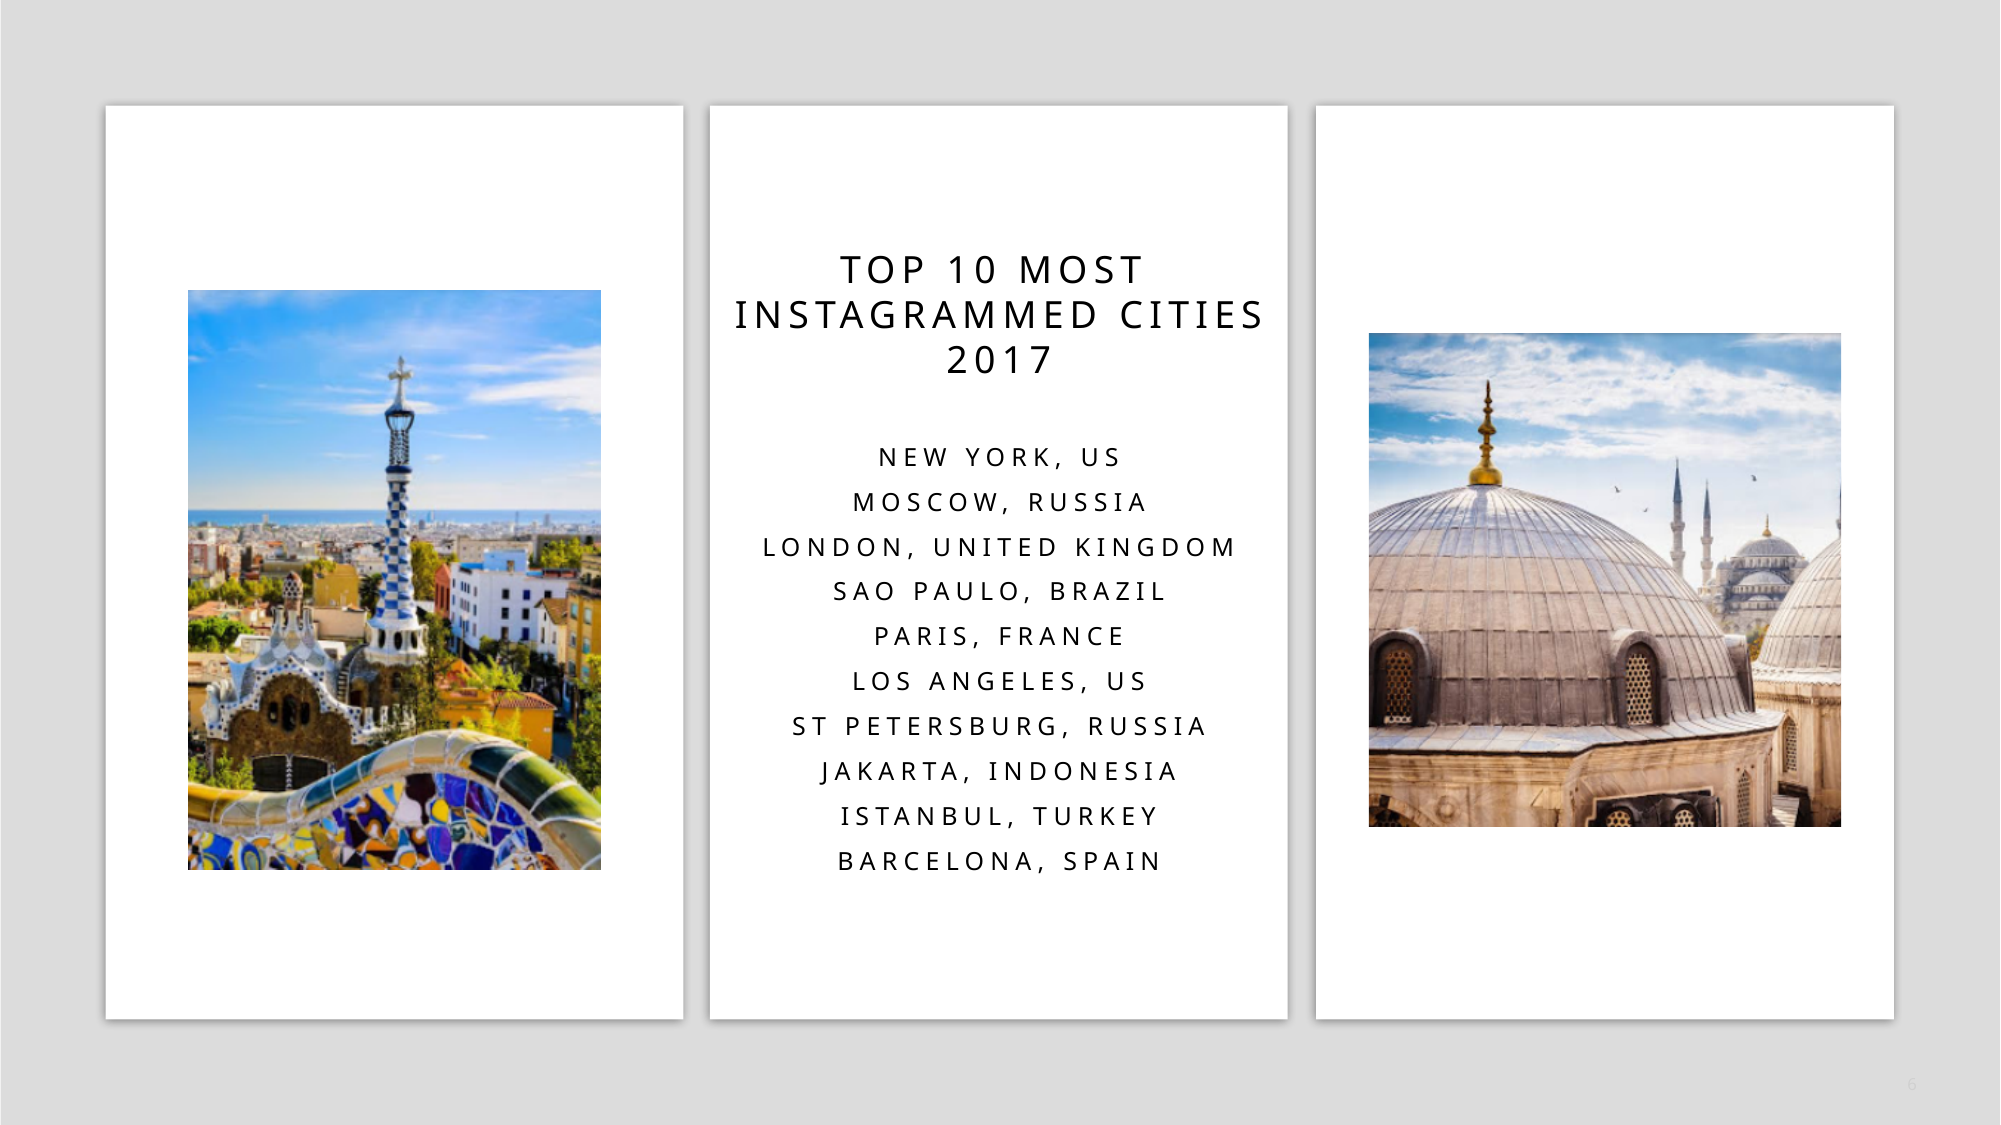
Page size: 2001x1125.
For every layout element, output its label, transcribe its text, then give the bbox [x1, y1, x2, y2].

picture [1368, 333, 1842, 827]
picture [188, 290, 601, 870]
text_box [1315, 104, 1895, 1020]
text_box [0, 0, 2000, 1125]
text_box [709, 104, 1289, 1020]
text_box TOP 10 MOST INSTAGRAMMED CITIES 2017 NEW YORK, US MOSCOW, RUSSIA LONDON, UNITED KINGDOM SAO PAULO, BRAZIL PARIS, FRANCE LOS ANGELES, US ST PETERSBURG, RUSSIA JAKARTA, INDONESIA ISTANBUL, TURKEY BARCELONA, SPAIN [720, 238, 1278, 913]
text_box [104, 104, 684, 1020]
